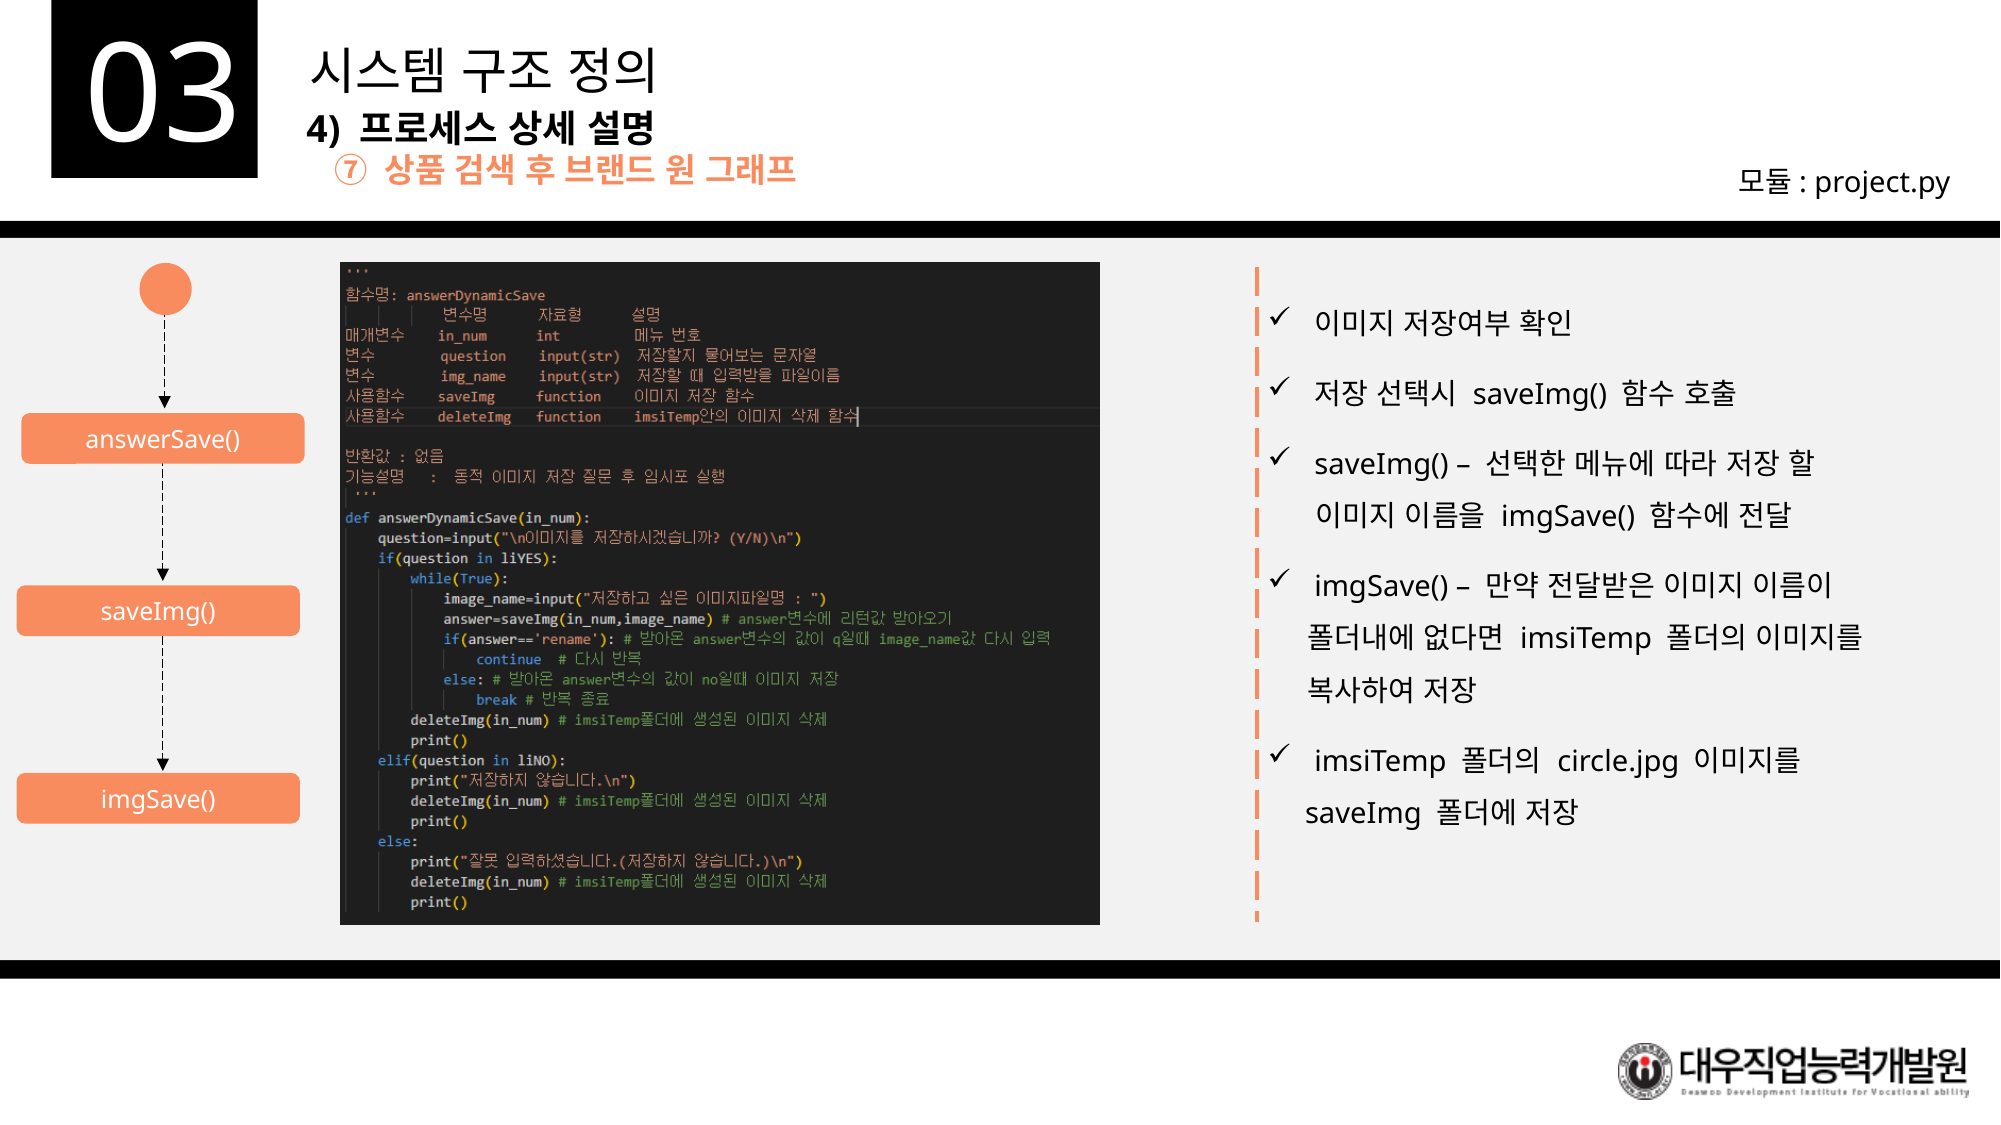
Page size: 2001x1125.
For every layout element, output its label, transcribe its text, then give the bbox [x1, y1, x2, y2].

text_box [0, 237, 2000, 961]
text_box 4) 프로세스 상세 설명 ⑦ 상품 검색 후 브랜드 원 그래프 [291, 97, 813, 197]
text_box [50, 0, 259, 179]
text_box answerSave() [20, 411, 306, 465]
text_box [0, 961, 2000, 980]
text_box 이미지 저장여부 확인 저장 선택시 saveImg() 함수 호출 saveImg() – 선택한 메뉴에 따라 저장 할 이미지 이름을 imgSave() 함수에 전달 imgSave() – 만약 전달받은 이미지 이름이 폴더내에 없다면 imsiTemp 폴더의 이미지를 복사하여 저장 imsiTemp 폴더의 circle.jpg 이미지를 saveImg 폴더에 저장 [1252, 262, 2000, 837]
text_box [0, 220, 2000, 237]
text_box 모듈: project.py [1723, 156, 2000, 207]
text_box saveImg() [15, 584, 301, 638]
text_box imgSave() [15, 771, 301, 825]
text_box [138, 261, 193, 317]
text_box 시스템 구조 정의 [295, 31, 676, 97]
picture [340, 262, 1100, 925]
picture [1618, 1043, 1969, 1100]
text_box 03 [69, 0, 257, 176]
